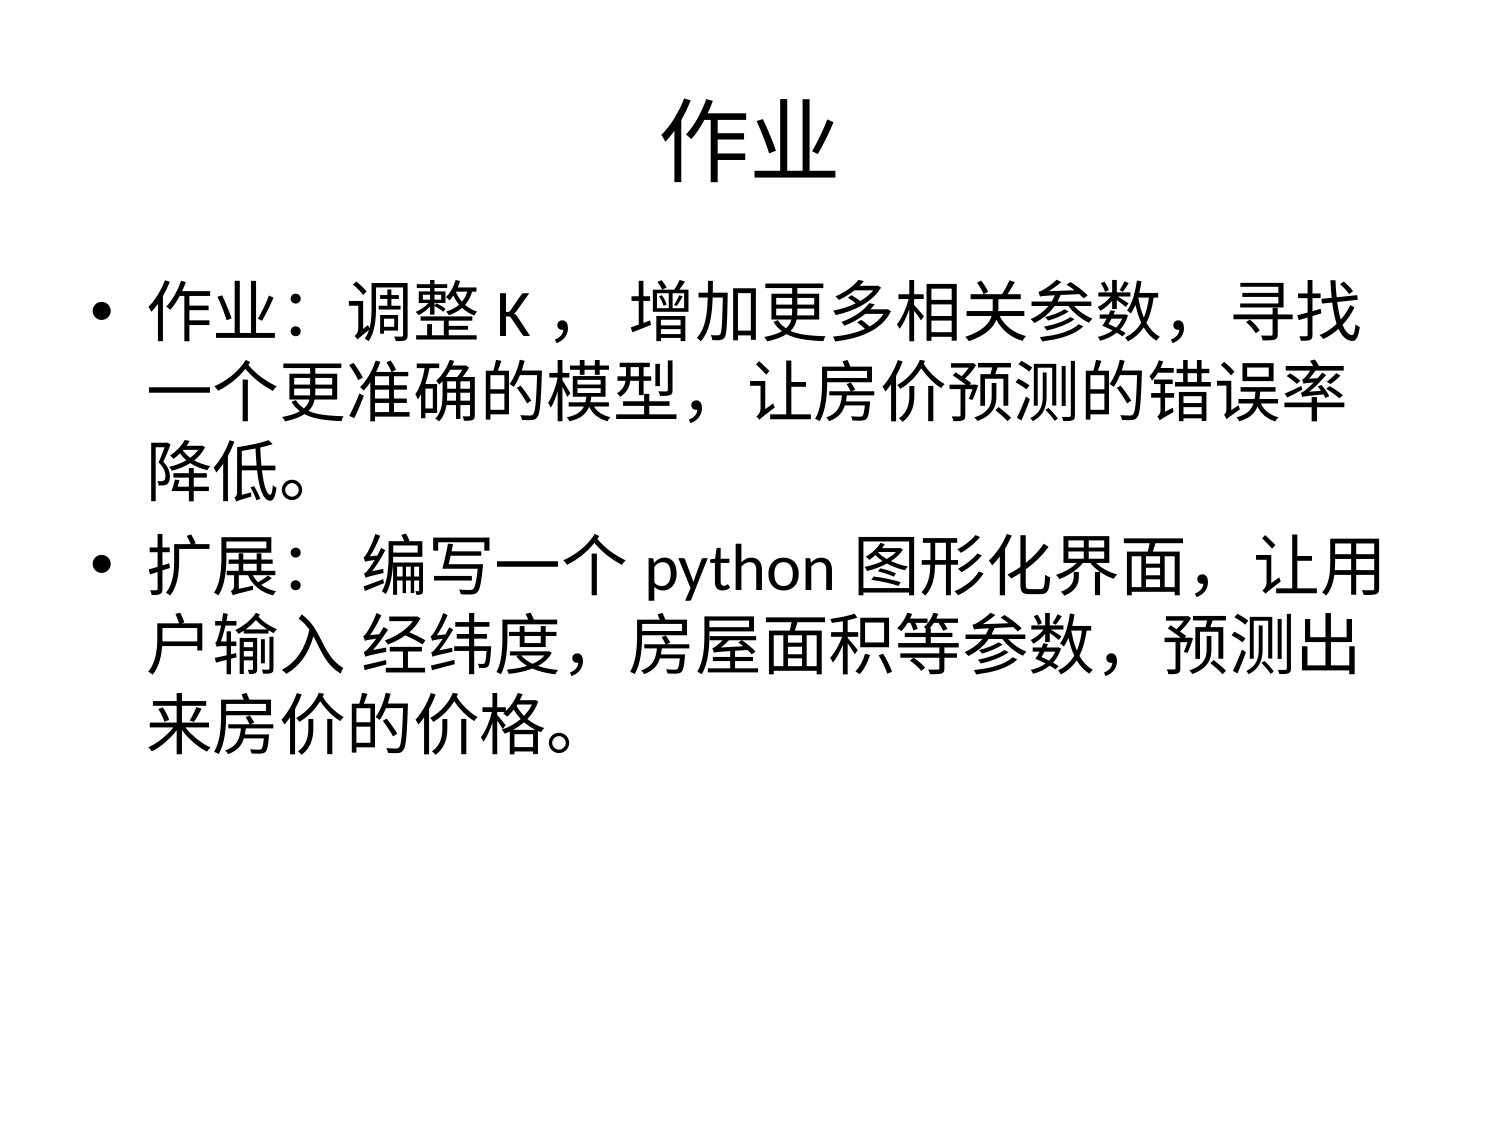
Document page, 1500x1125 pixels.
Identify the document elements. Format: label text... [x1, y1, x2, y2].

title 作业 [75, 45, 1425, 233]
list 作业：调整K， 增加更多相关参数，寻找一个更准确的模型，让房价预测的错误率降低。 扩展： 编写一个python图形化界面，让用户输入 经纬度，房屋面积等参数，预测出来房价的价格。 [75, 262, 1425, 1005]
